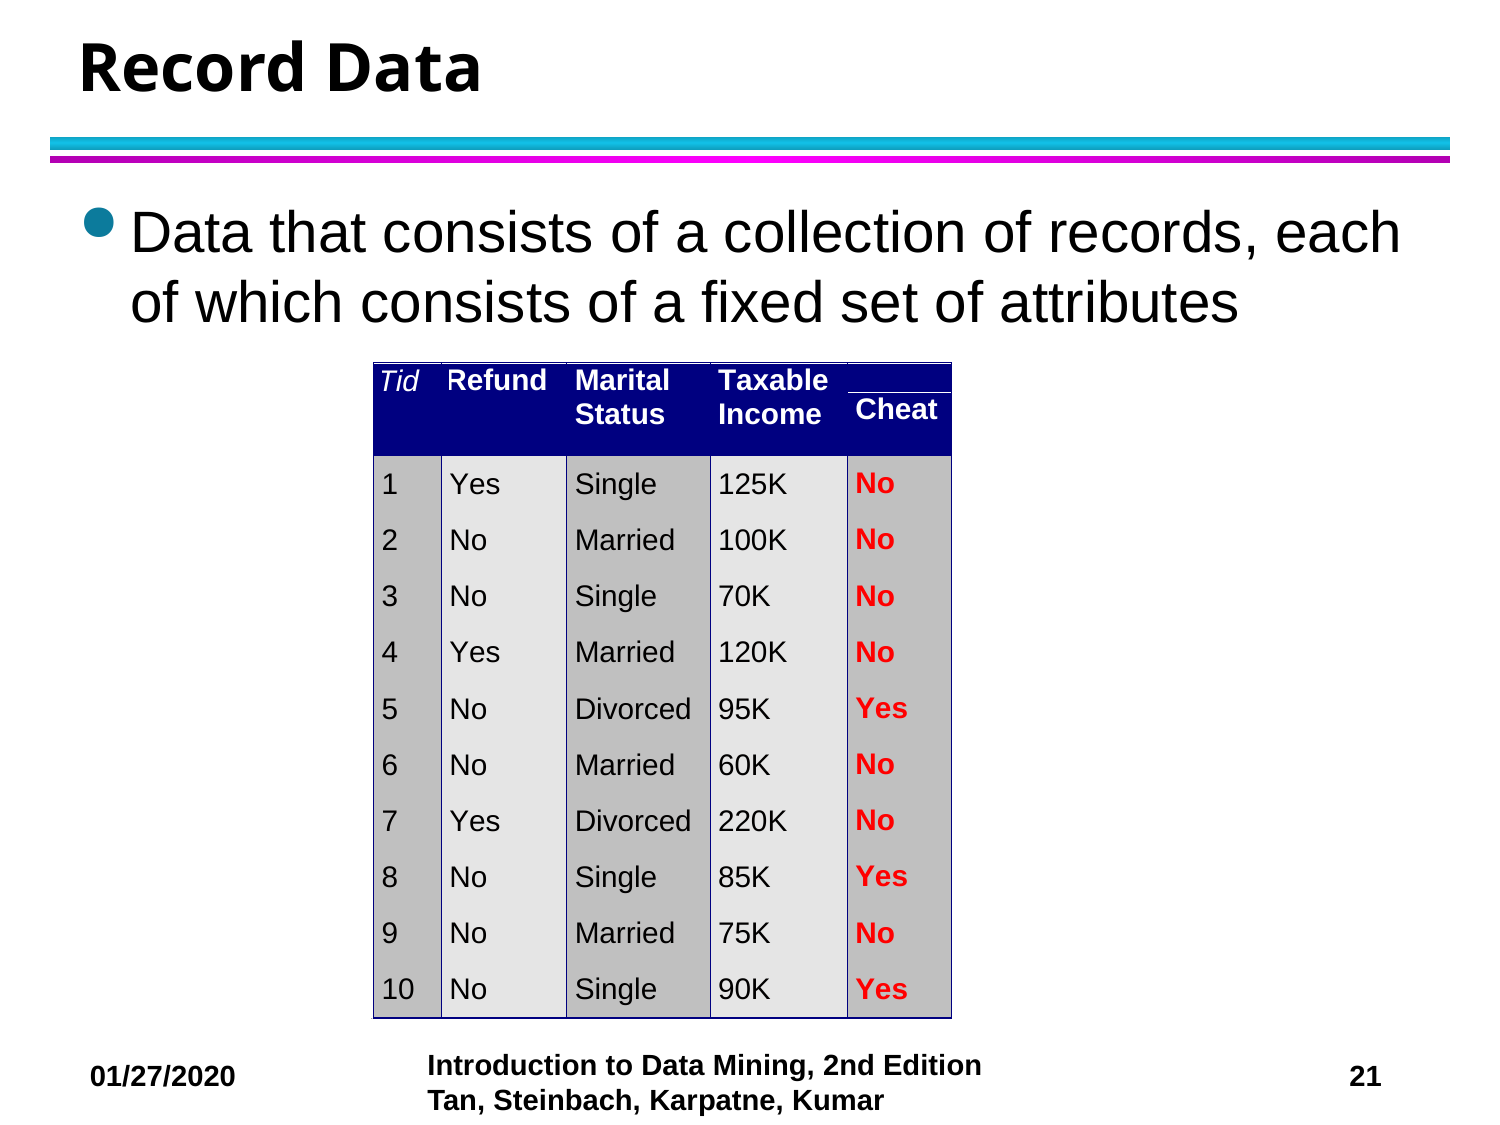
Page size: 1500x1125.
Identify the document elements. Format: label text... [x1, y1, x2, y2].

list Data that consists of a collection of records, each of which consists of a fixed set of attributes [67, 187, 1432, 350]
title Record Data [62, 24, 1421, 113]
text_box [362, 362, 994, 1038]
